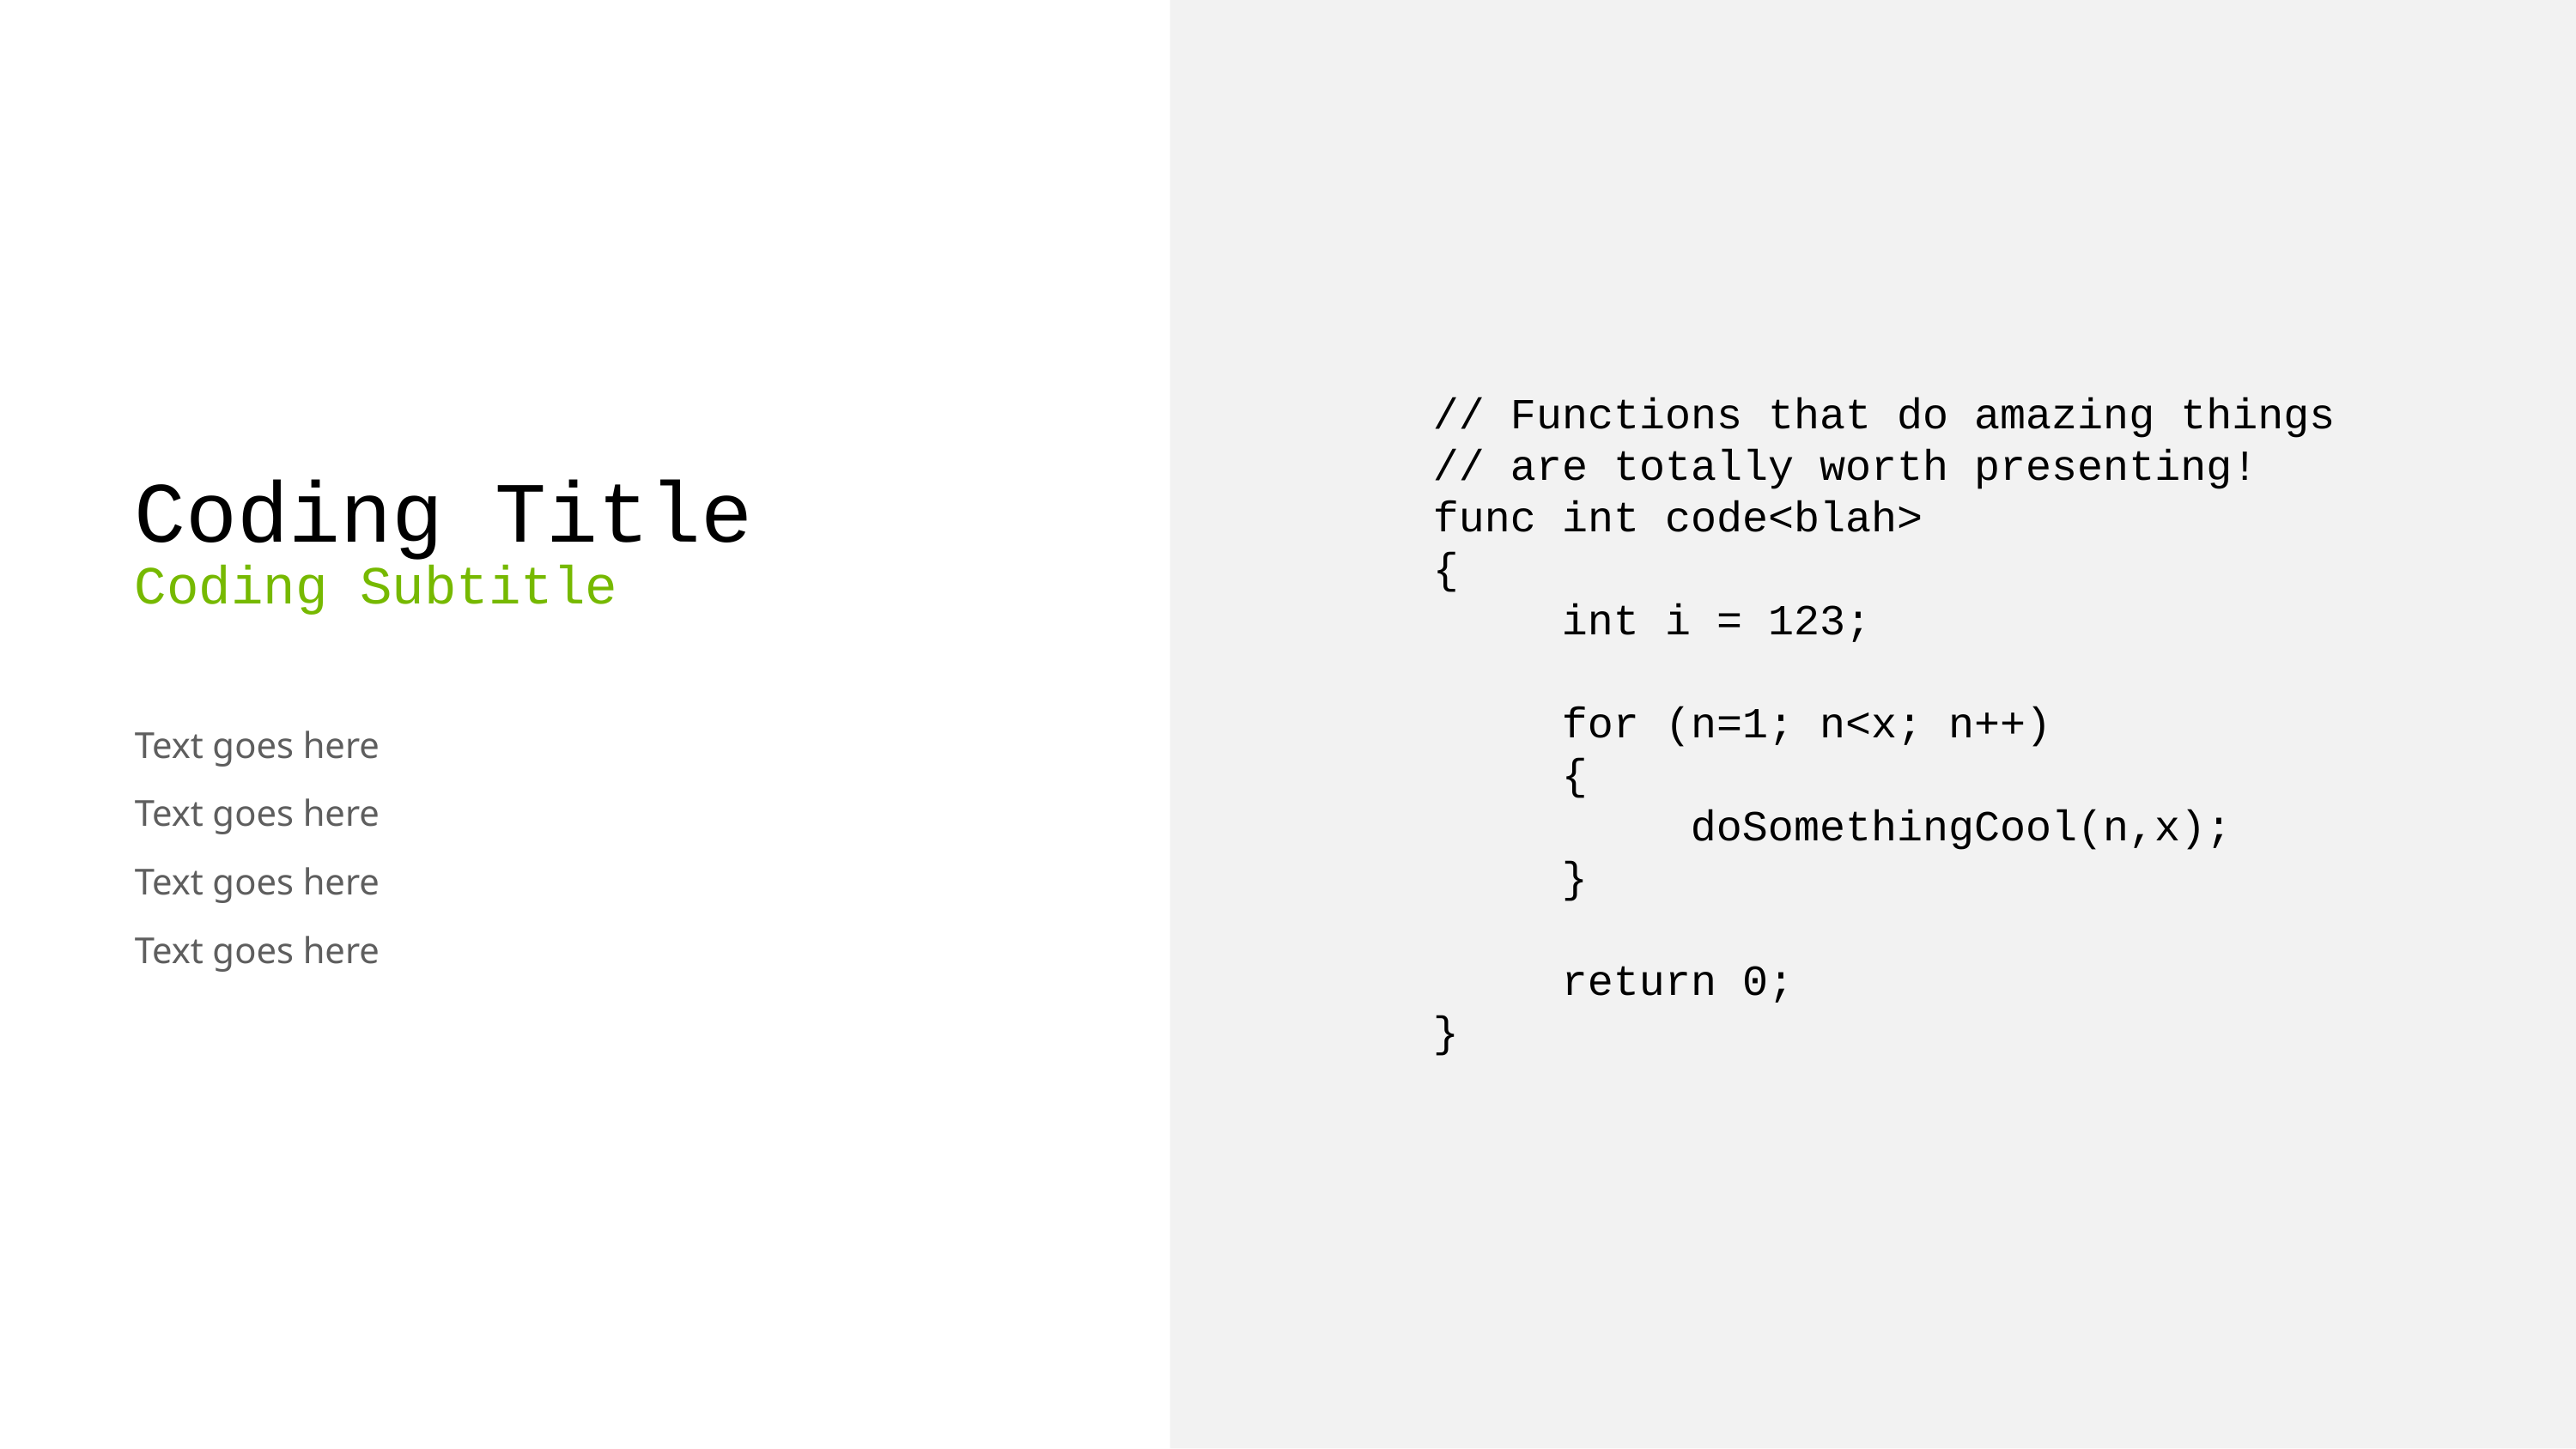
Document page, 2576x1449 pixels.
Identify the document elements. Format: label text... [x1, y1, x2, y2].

list Text goes here Text goes here Text goes here Text goes here [121, 720, 1107, 1313]
list Coding Subtitle [121, 550, 1109, 675]
text_box // Functions that do amazing things // are totally worth presenting! func int code<blah> { int i = 123; for (n=1; n<x; n++) { doSomethingCool(n,x); } return 0; } [1419, 378, 2363, 1064]
title Coding Title [121, 421, 1109, 550]
text_box [1169, 0, 2576, 1449]
